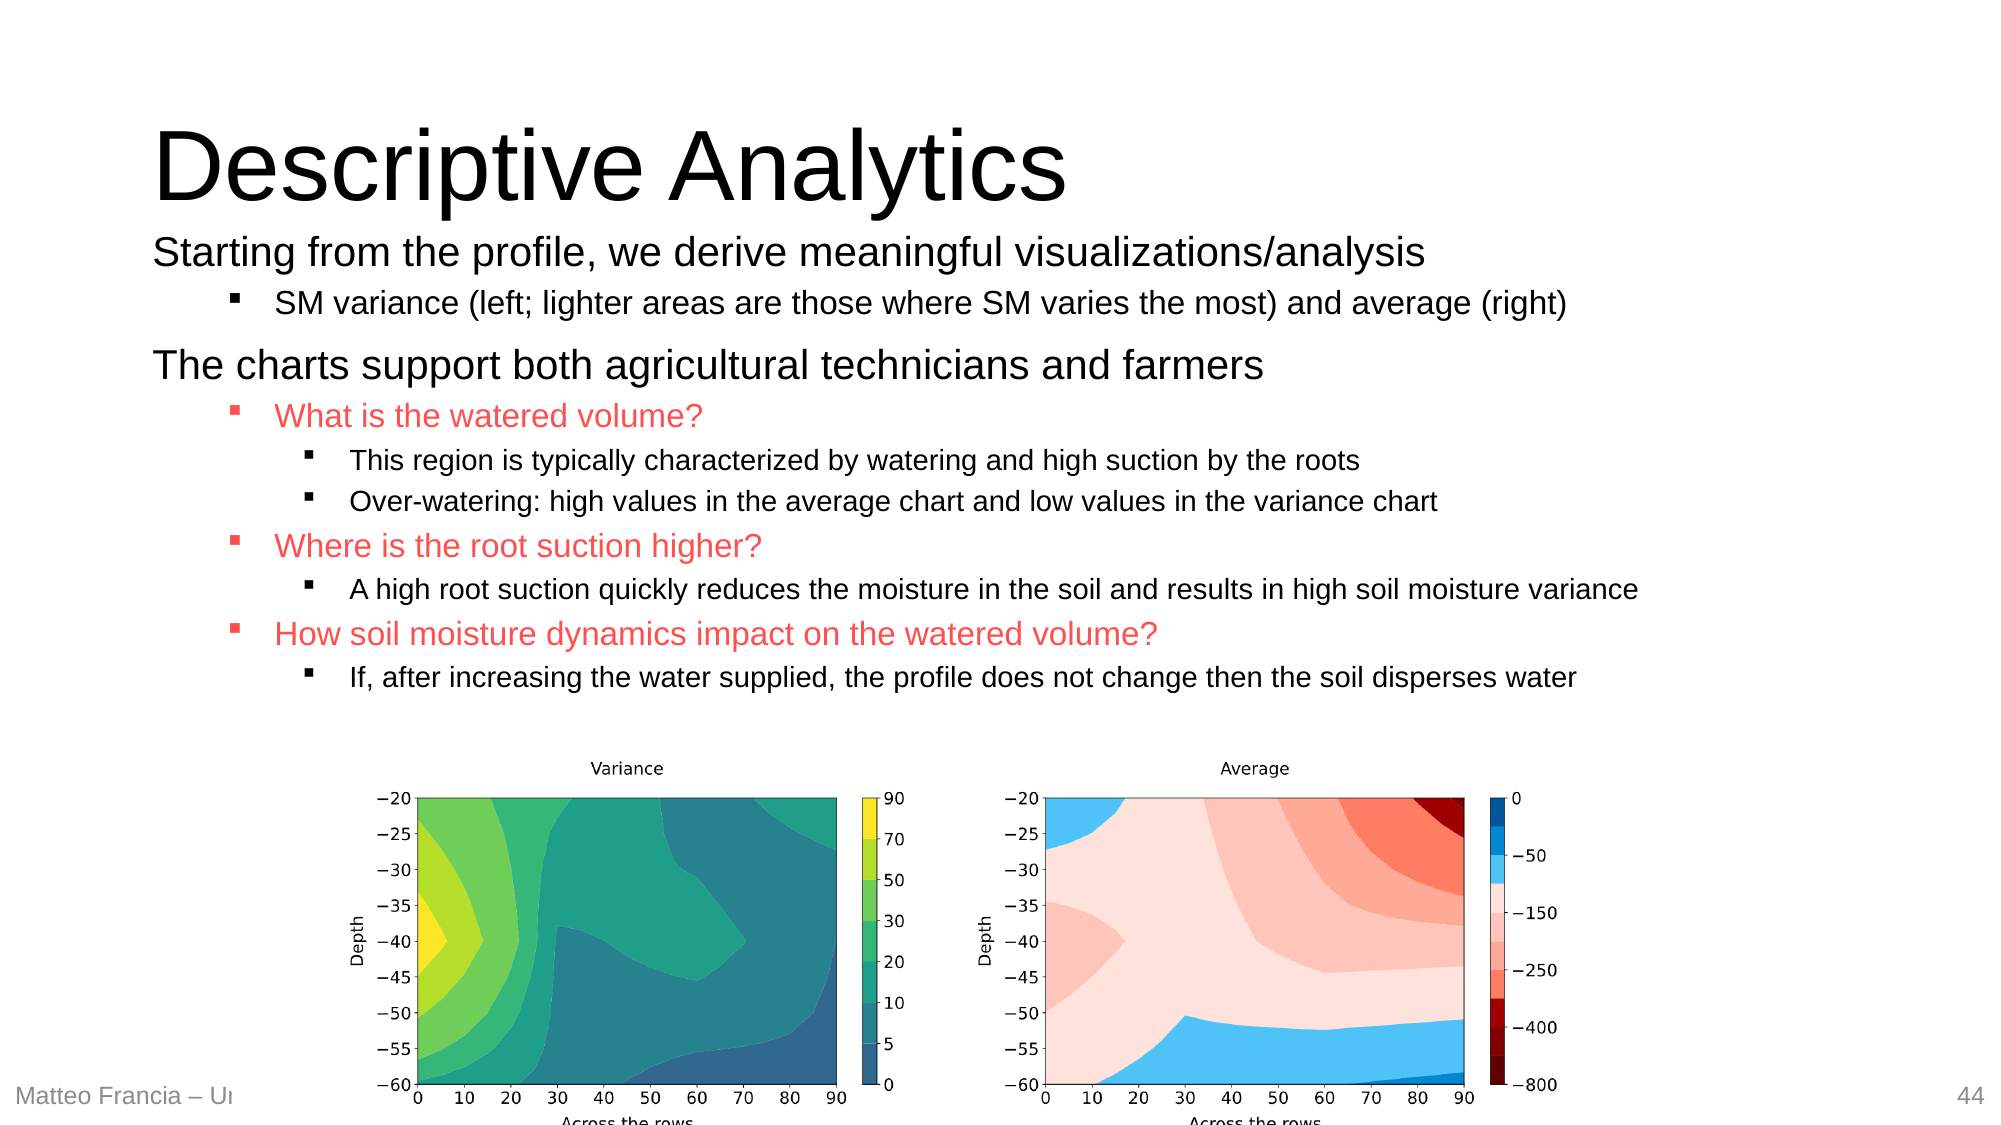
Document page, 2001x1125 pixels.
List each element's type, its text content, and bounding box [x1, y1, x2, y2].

list Starting from the profile, we derive meaningful visualizations/analysis SM variance (left; lighter areas are those where SM varies the most) and average (right) The charts support both agricultural technicians and farmers What is the watered volume? This region is typically characterized by watering and high suction by the roots Over-watering: high values in the average chart and low values in the variance chart Where is the root suction higher? A high root suction quickly reduces the moisture in the soil and results in high soil moisture variance How soil moisture dynamics impact on the watered volume? If, after increasing the water supplied, the profile does not change then the soil disperses water [137, 278, 1863, 993]
title Descriptive Analytics [137, 59, 1863, 278]
footer Matteo Francia – University of Bologna [0, 1065, 232, 1125]
slide_number 44 [1717, 1065, 2000, 1125]
picture [232, 753, 1717, 1125]
